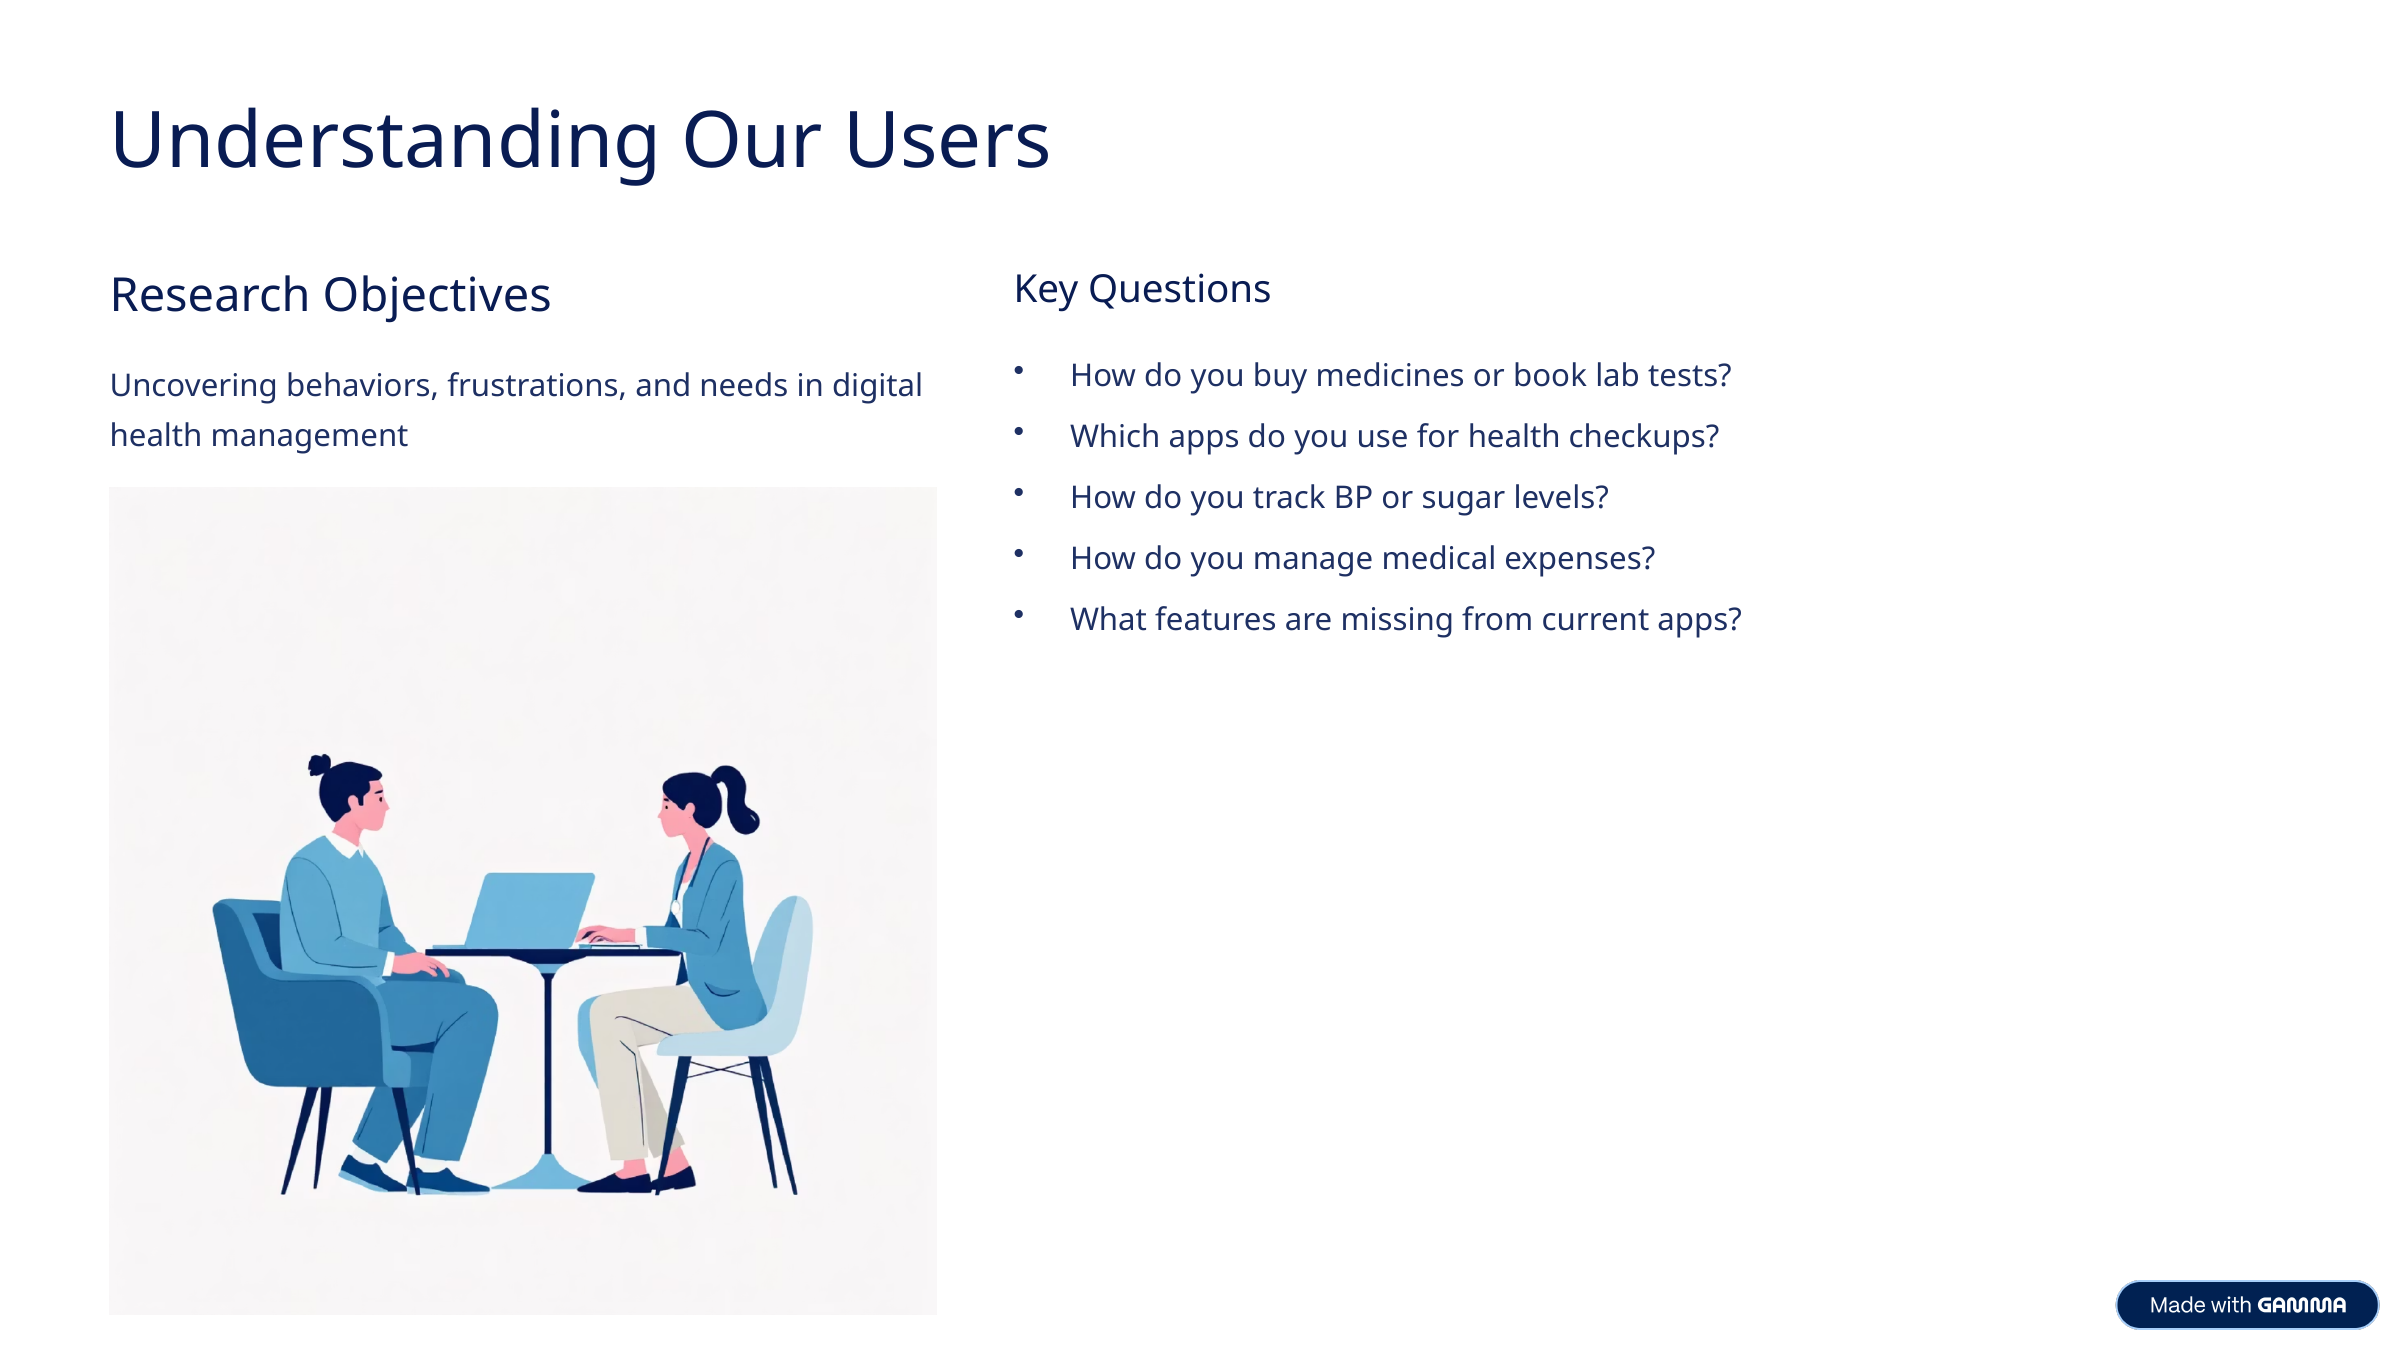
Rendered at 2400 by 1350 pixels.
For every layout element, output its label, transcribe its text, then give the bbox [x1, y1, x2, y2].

text_box Key Questions [1013, 262, 1406, 312]
text_box How do you manage medical expenses? [1013, 525, 2292, 576]
text_box How do you track BP or sugar levels? [1013, 464, 2292, 515]
text_box Research Objectives [109, 262, 580, 321]
text_box Uncovering behaviors, frustrations, and needs in digital health management [109, 352, 937, 453]
text_box How do you buy medicines or book lab tests? [1013, 342, 2292, 393]
picture [109, 487, 937, 1315]
text_box What features are missing from current apps? [1013, 586, 2292, 637]
text_box Which apps do you use for health checkups? [1013, 403, 2292, 454]
picture [2106, 1271, 2389, 1339]
text_box Understanding Our Users [109, 86, 1041, 184]
